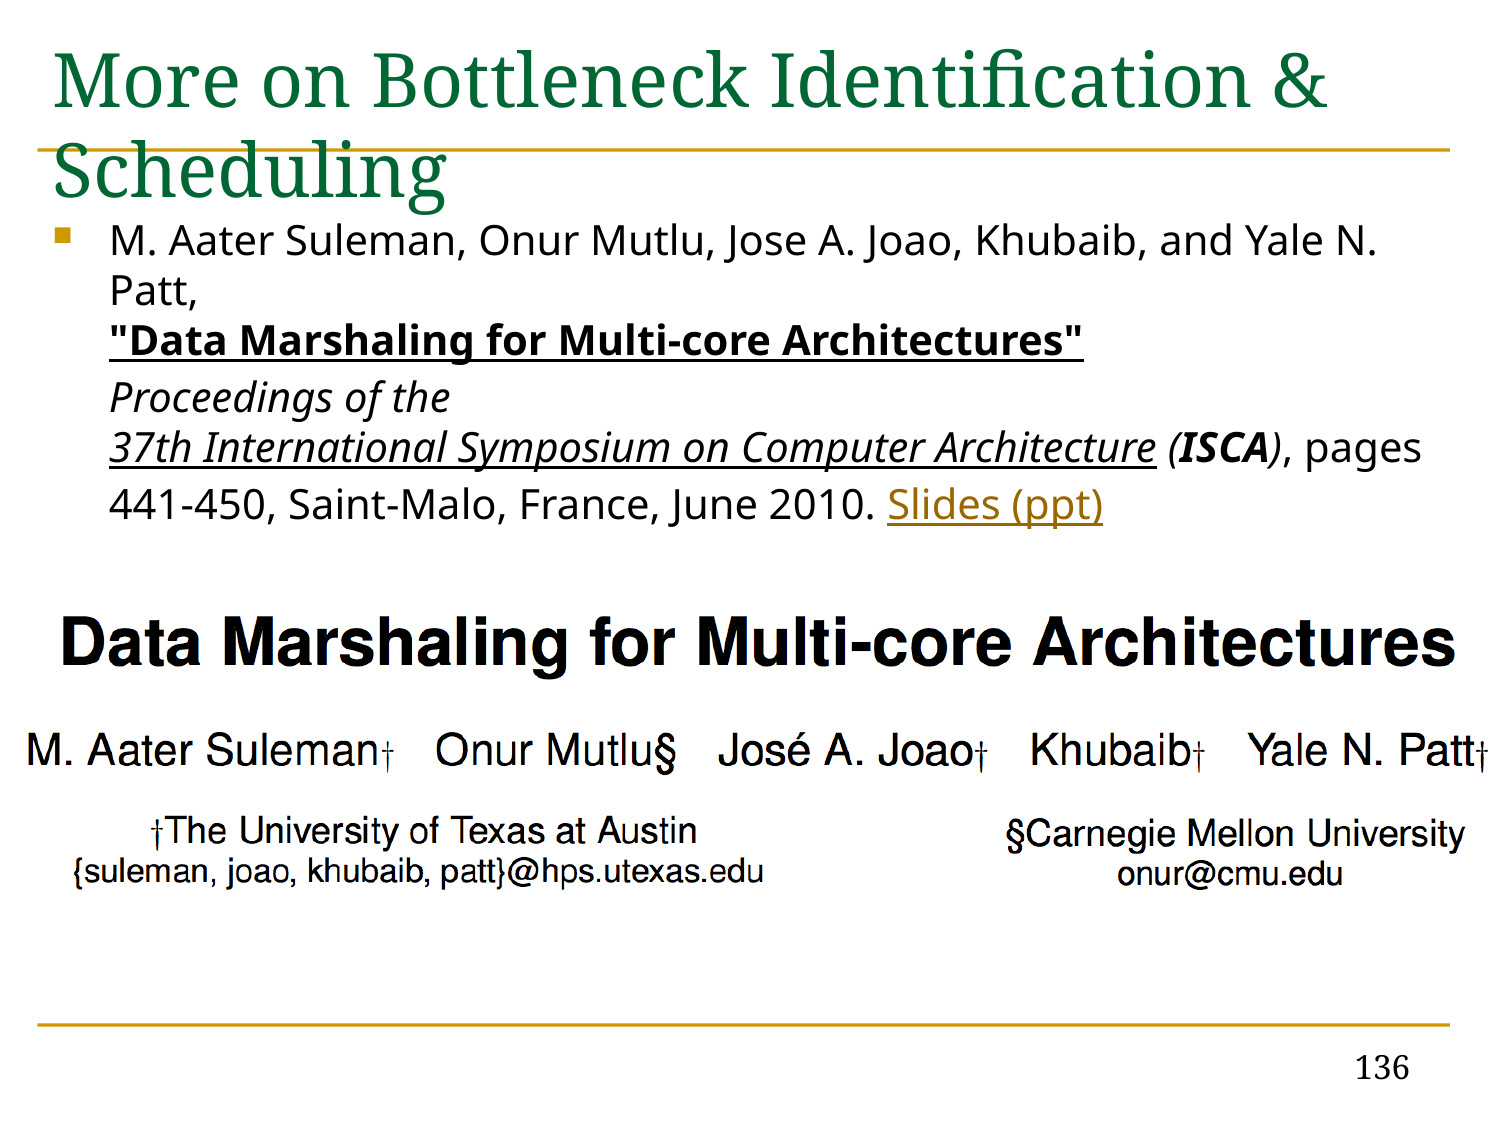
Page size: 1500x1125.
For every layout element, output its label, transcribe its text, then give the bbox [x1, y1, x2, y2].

picture [0, 599, 1500, 906]
title More on Bottleneck Identification & Scheduling [37, 24, 1500, 149]
list M. Aater Suleman, Onur Mutlu, Jose A. Joao, Khubaib, and Yale N. Patt, "Data Marshaling for Multi-core Architectures" Proceedings of the 37th International Symposium on Computer Architecture (ISCA), pages 441-450, Saint-Malo, France, June 2010. Slides (ppt) [37, 206, 1450, 597]
slide_number 136 [1074, 1023, 1426, 1100]
list M. Aater Suleman, Onur Mutlu, Jose A. Joao, Khubaib, and Yale N. Patt, "Data Marshaling for Multi-core Architectures" Proceedings of the 37th International Symposium on Computer Architecture (ISCA), pages 441-450, Saint-Malo, France, June 2010. Slides (ppt) [37, 914, 1450, 1083]
